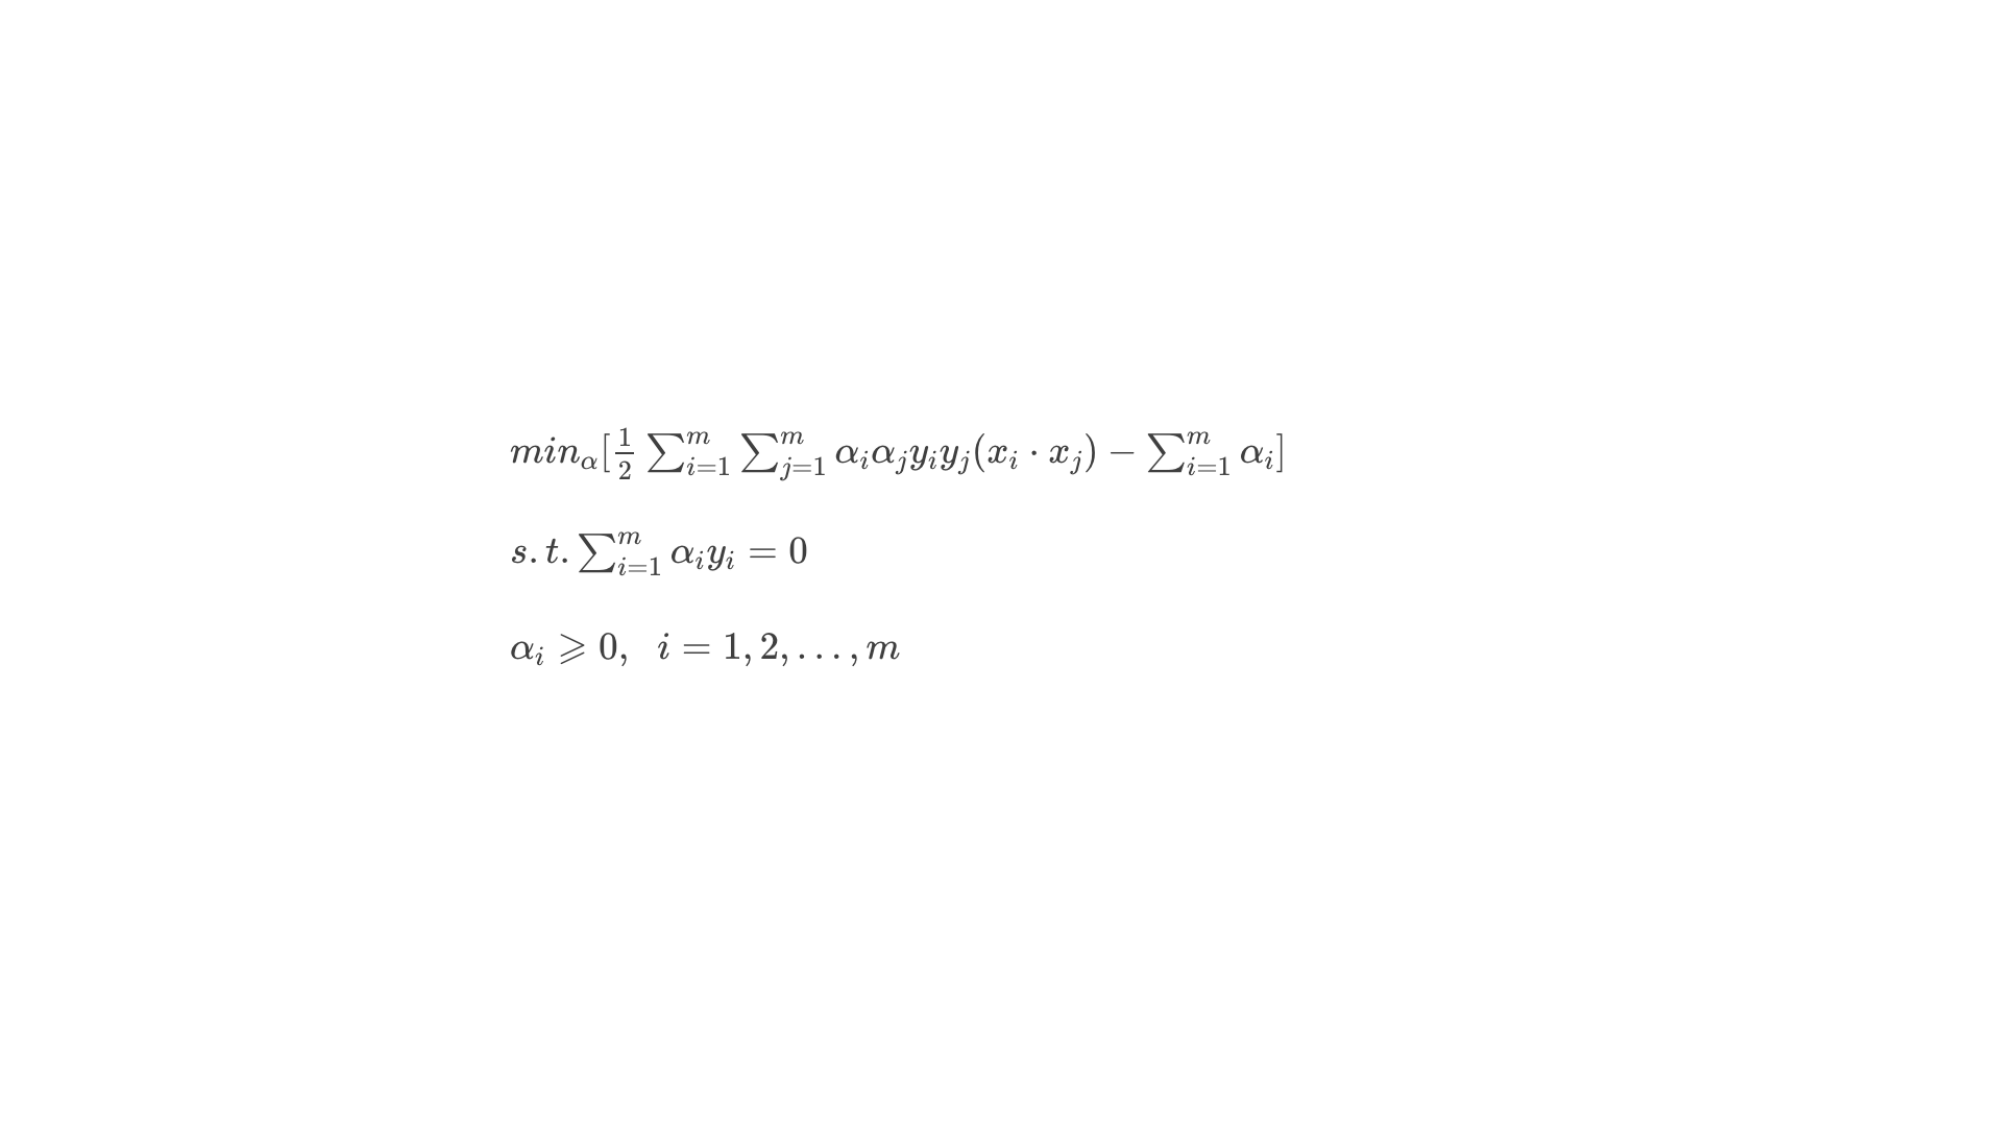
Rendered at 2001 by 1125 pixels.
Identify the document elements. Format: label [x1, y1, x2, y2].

list [488, 400, 1339, 689]
